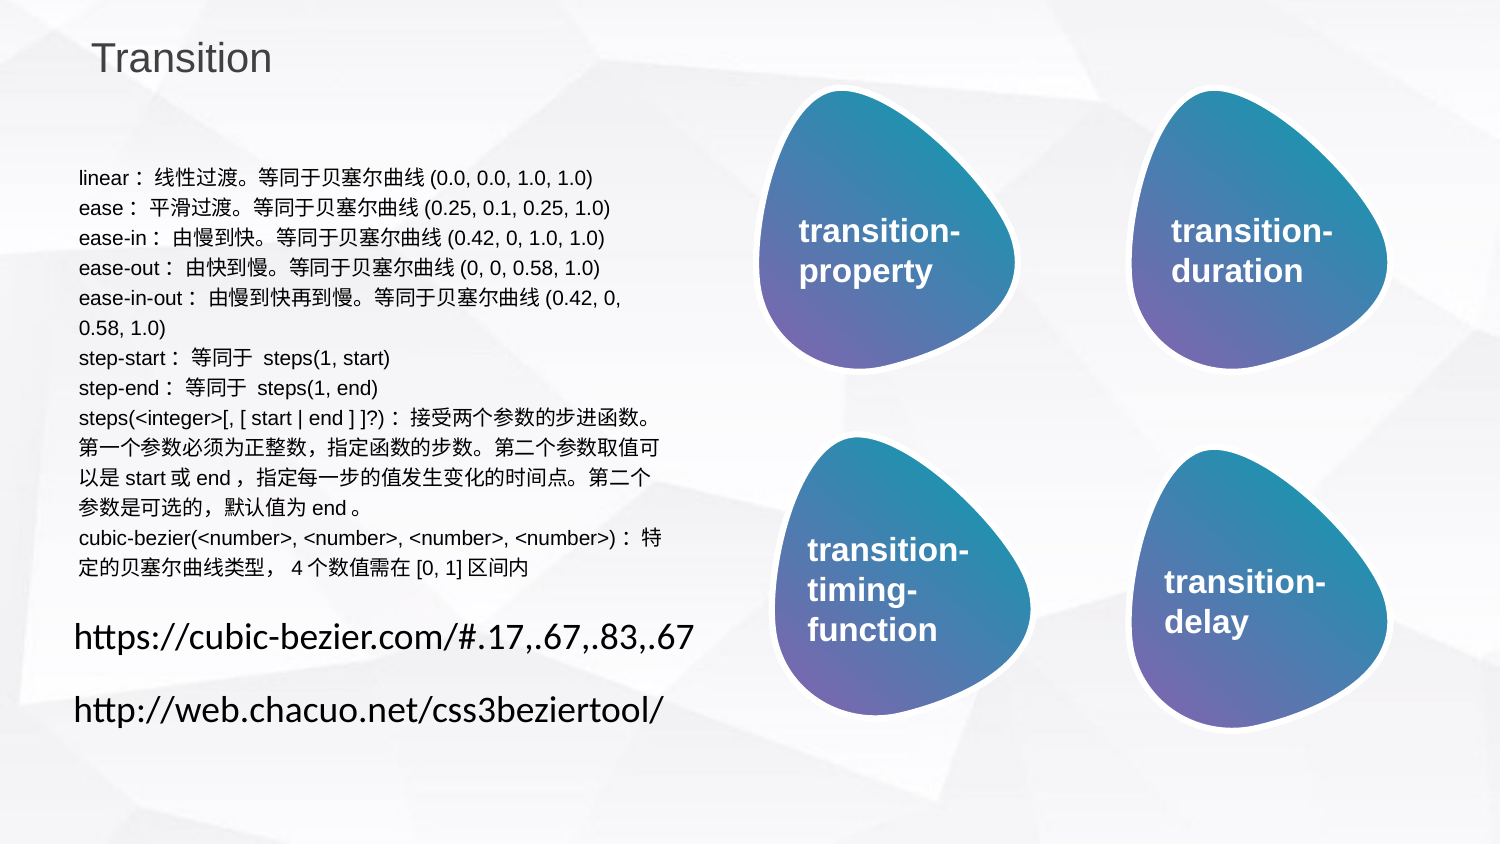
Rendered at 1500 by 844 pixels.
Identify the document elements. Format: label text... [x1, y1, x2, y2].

picture [0, 0, 1500, 844]
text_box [761, 421, 1055, 730]
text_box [1118, 75, 1412, 383]
text_box linear：线性过渡。等同于贝塞尔曲线(0.0, 0.0, 1.0, 1.0) ease：平滑过渡。等同于贝塞尔曲线(0.25, 0.1, 0.25, 1.0) ease-in：由慢到快。等同于贝塞尔曲线(0.42, 0, 1.0, 1.0) ease-out：由快到慢。等同于贝塞尔曲线(0, 0, 0.58, 1.0) ease-in-out：由慢到快再到慢。等同于贝塞尔曲线(0.42, 0, 0.58, 1.0) step-start：等同于 steps(1, start) step-end：等同于 steps(1, end) steps(<integer>[, [ start | end ] ]?)：接受两个参数的步进函数。第一个参数必须为正整数，指定函数的步数。第二个参数取值可以是start或end，指定每一步的值发生变化的时间点。第二个参数是可选的，默认值为end。 cubic-bezier(<number>, <number>, <number>, <number>)：特定的贝塞尔曲线类型，4个数值需在[0, 1]区间内 [74, 93, 667, 604]
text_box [1118, 434, 1412, 742]
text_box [745, 75, 1039, 383]
text_box Transition [0, 20, 394, 91]
text_box http://web.chacuo.net/css3beziertool/ [58, 677, 680, 738]
text_box https://cubic-bezier.com/#.17,.67,.83,.67 [58, 604, 711, 665]
